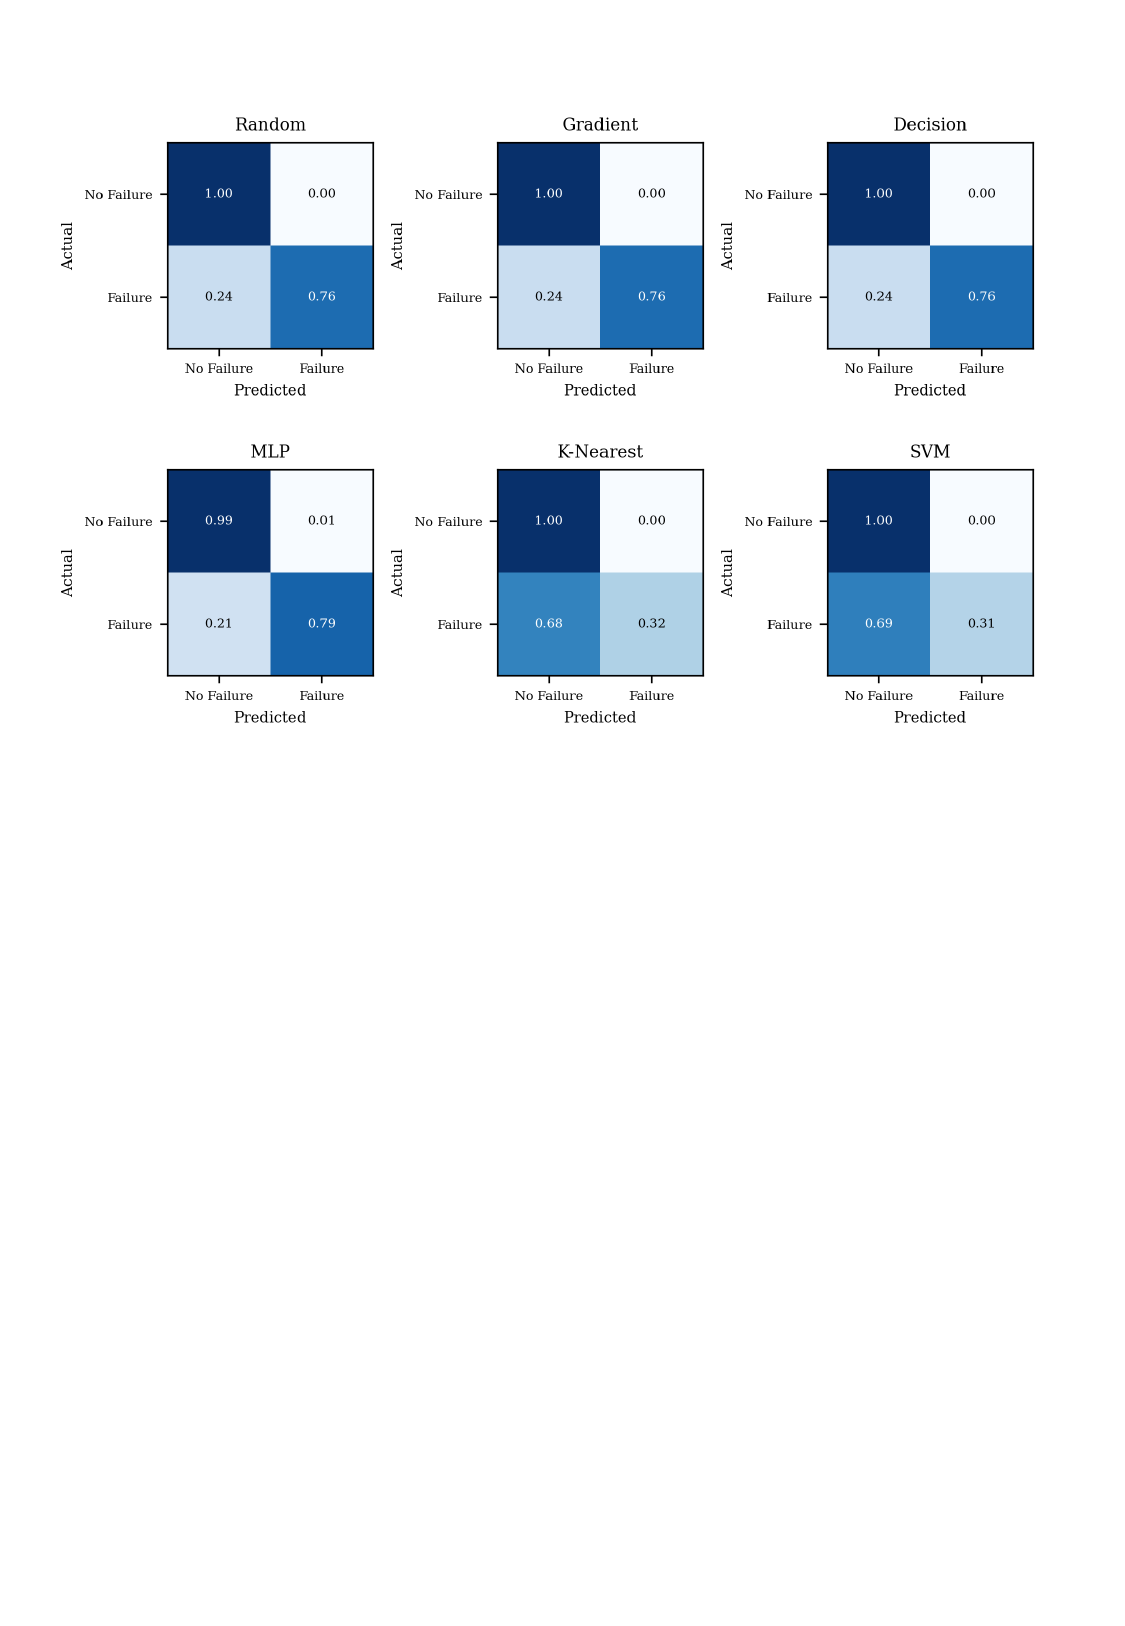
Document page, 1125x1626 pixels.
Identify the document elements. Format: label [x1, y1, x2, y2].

picture [46, 101, 1048, 740]
